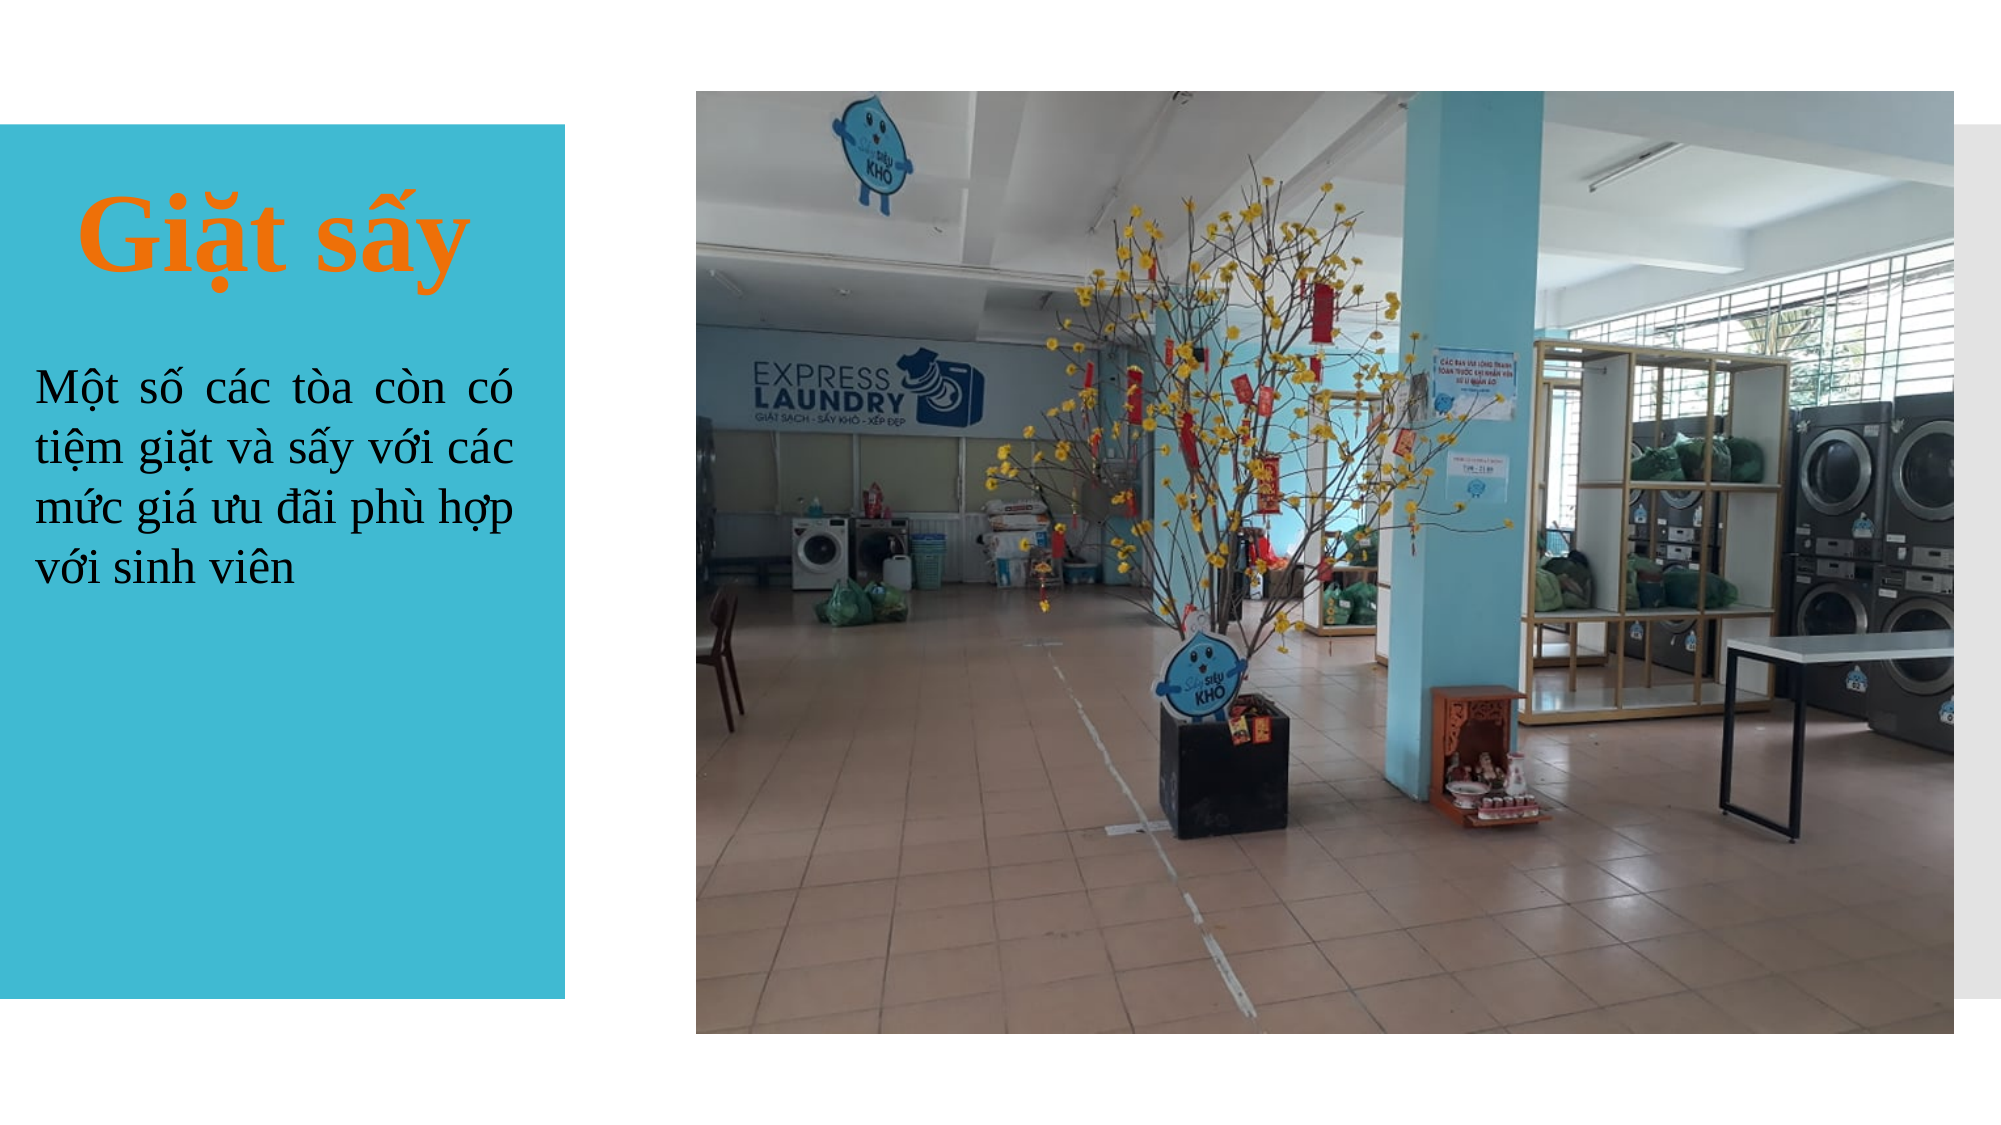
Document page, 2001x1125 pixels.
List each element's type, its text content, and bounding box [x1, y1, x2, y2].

text_box Giặt sấy [59, 151, 696, 302]
text_box Một số các tòa còn có tiệm giặt và sấy với các mức giá ưu đãi phù hợp với sinh viên [20, 346, 530, 662]
picture [696, 90, 1954, 1034]
